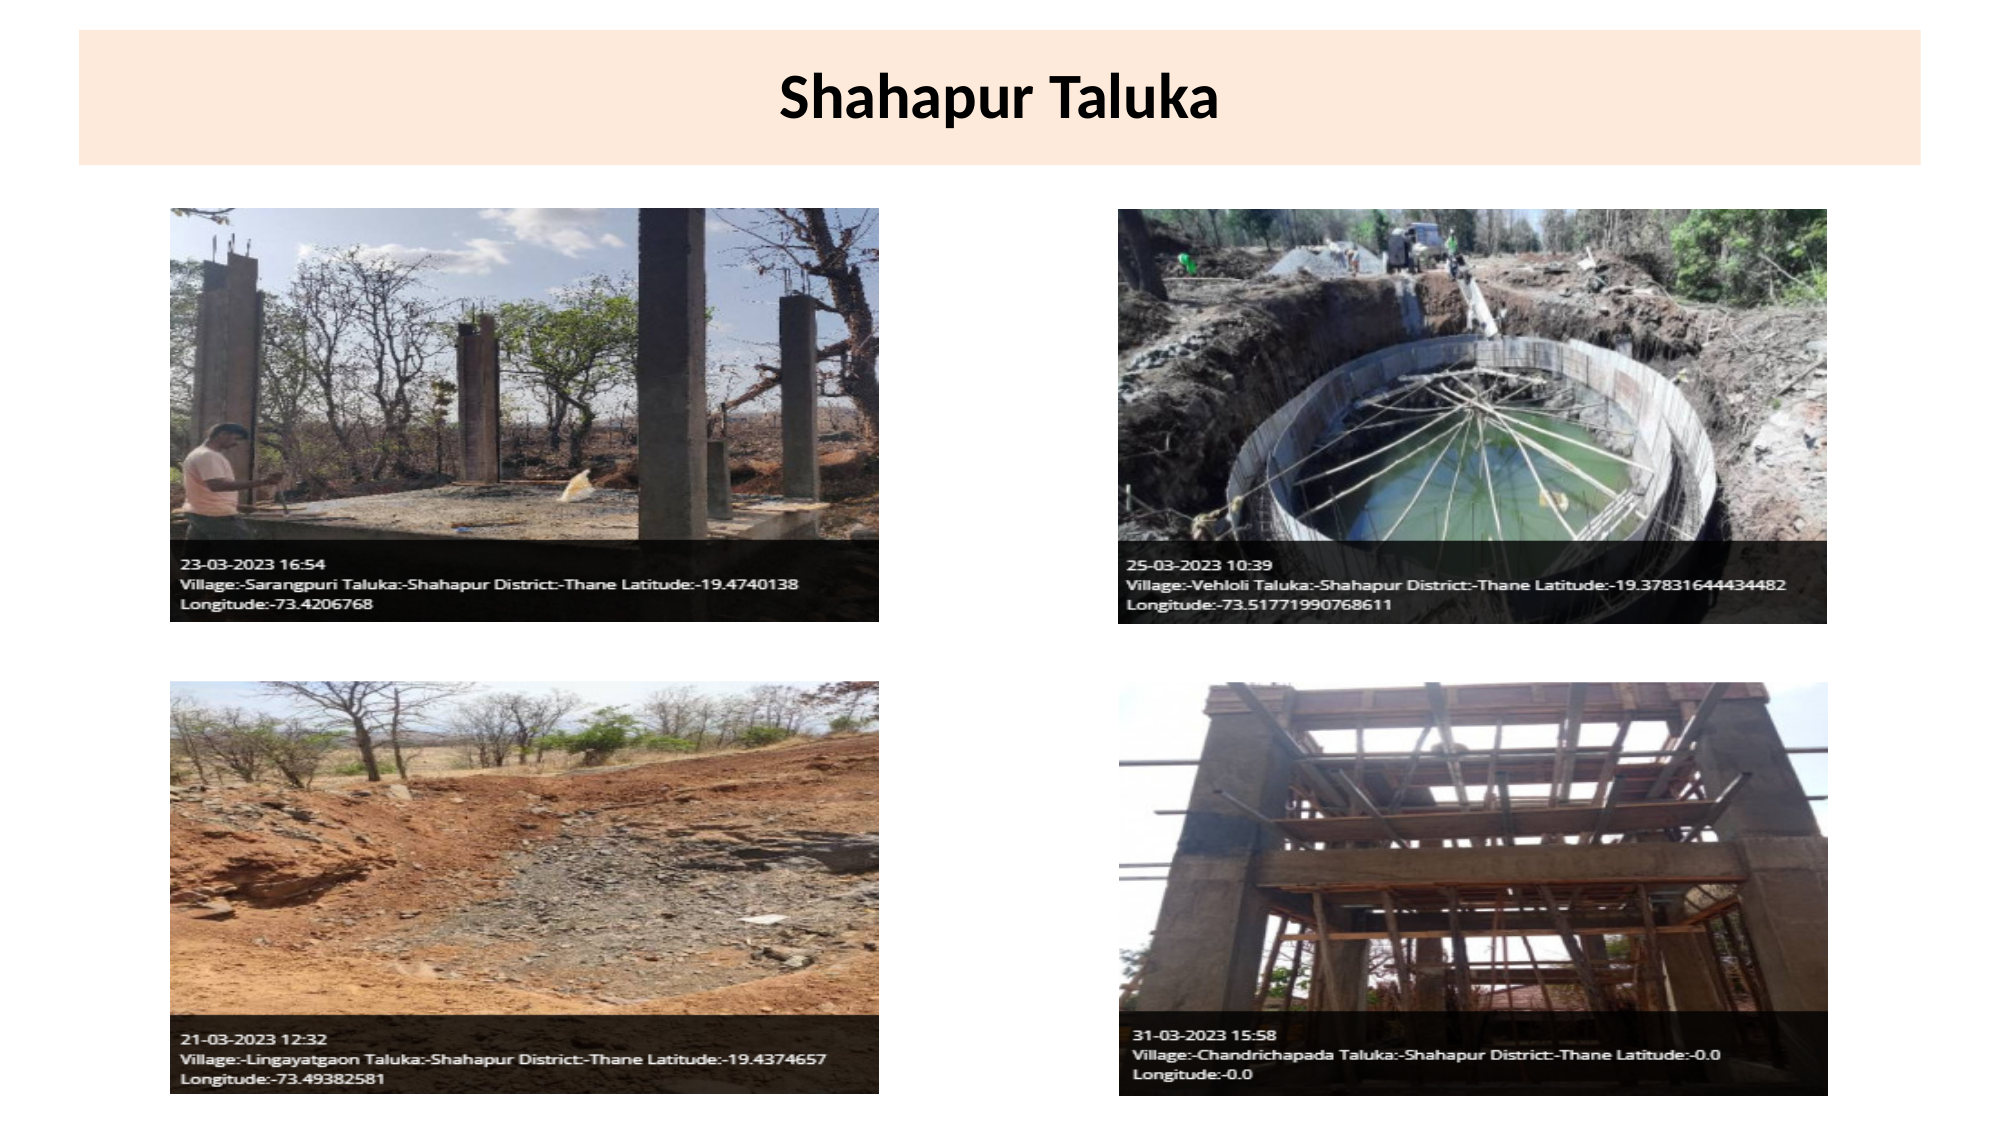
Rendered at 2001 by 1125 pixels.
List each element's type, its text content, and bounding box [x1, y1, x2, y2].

picture [169, 208, 880, 623]
text_box Shahapur Taluka [79, 29, 1921, 166]
picture [1118, 209, 1828, 624]
picture [169, 680, 880, 1095]
picture [1119, 681, 1829, 1096]
